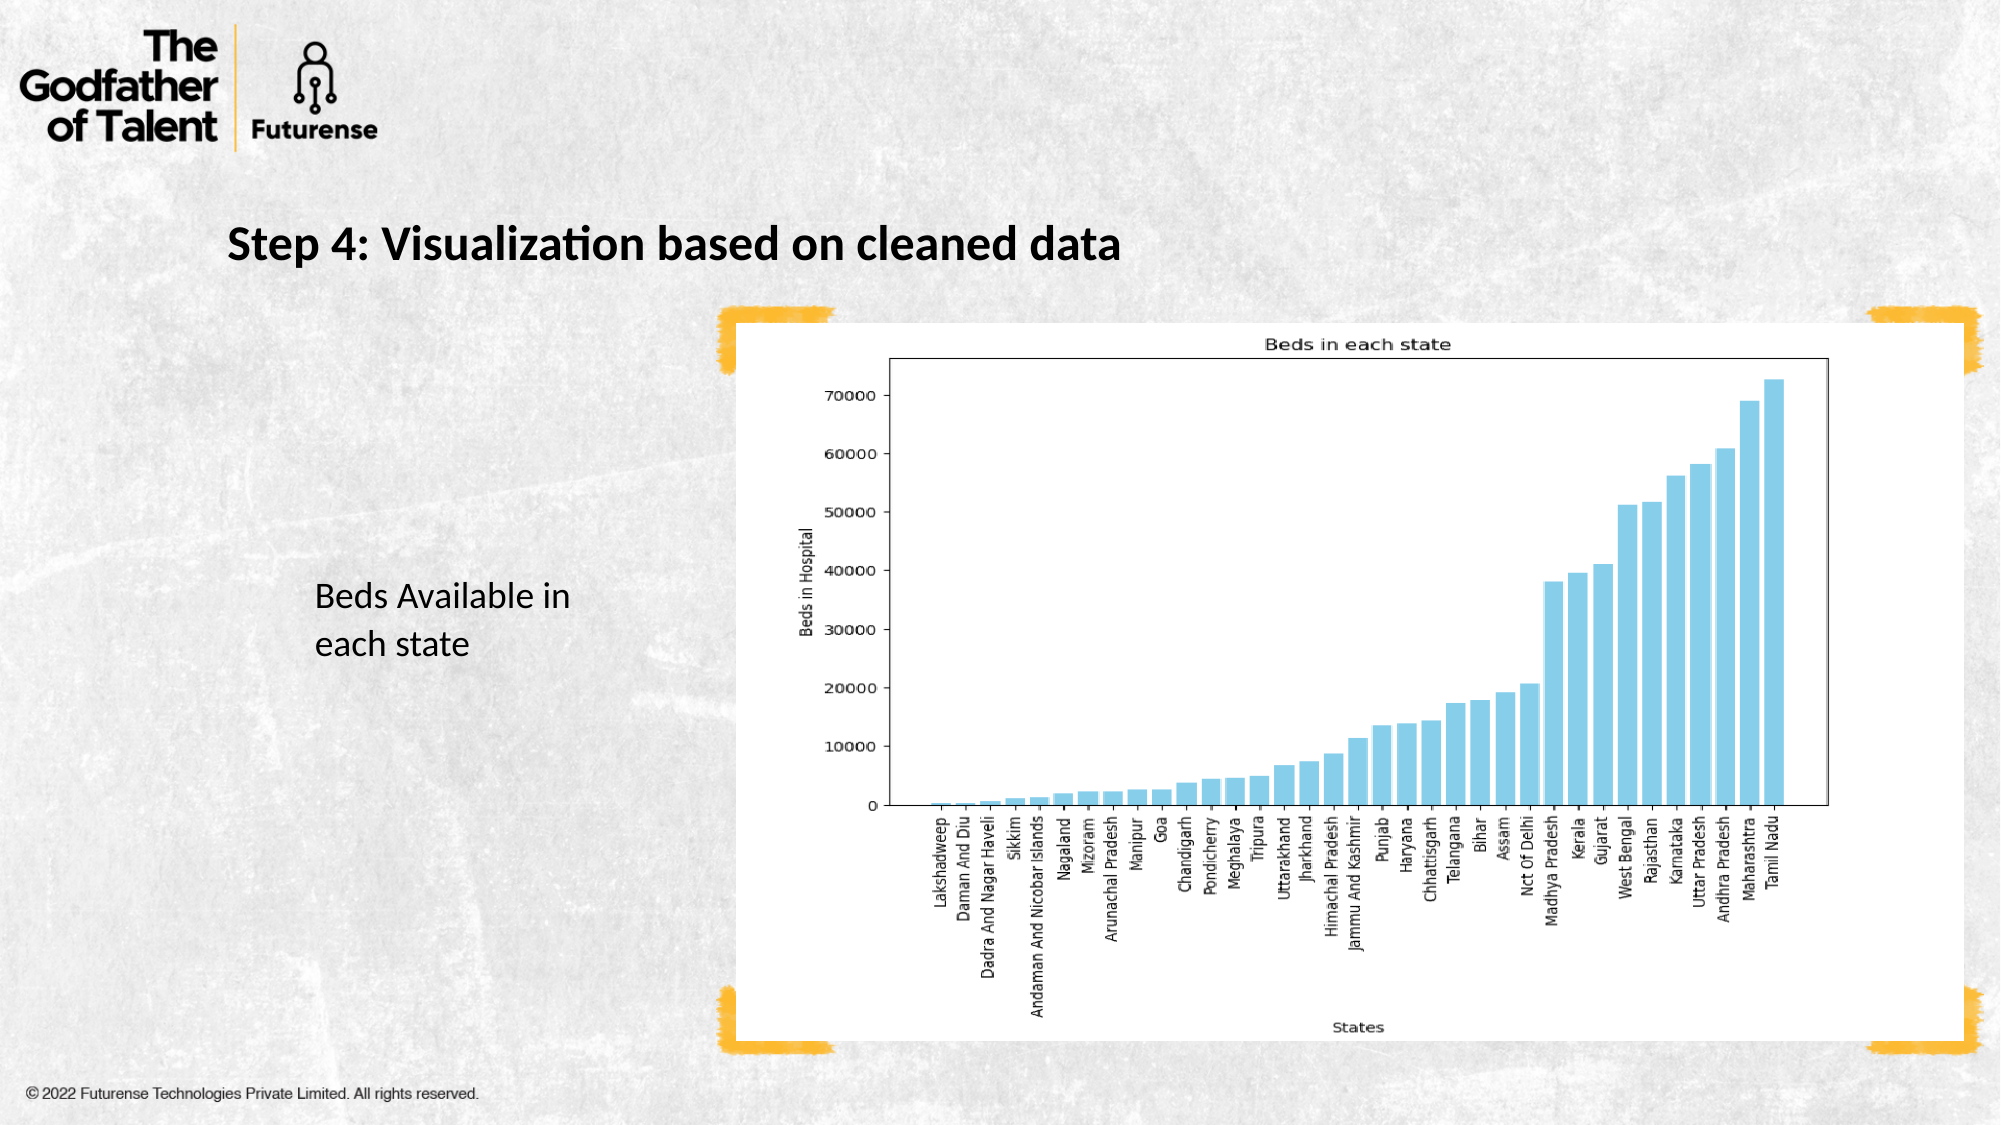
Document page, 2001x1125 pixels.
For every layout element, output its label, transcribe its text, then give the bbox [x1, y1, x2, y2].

text_box Beds Available in each state [299, 560, 664, 672]
text_box Step 4: Visualization based on cleaned data [212, 198, 1542, 278]
picture [0, 0, 2001, 1125]
